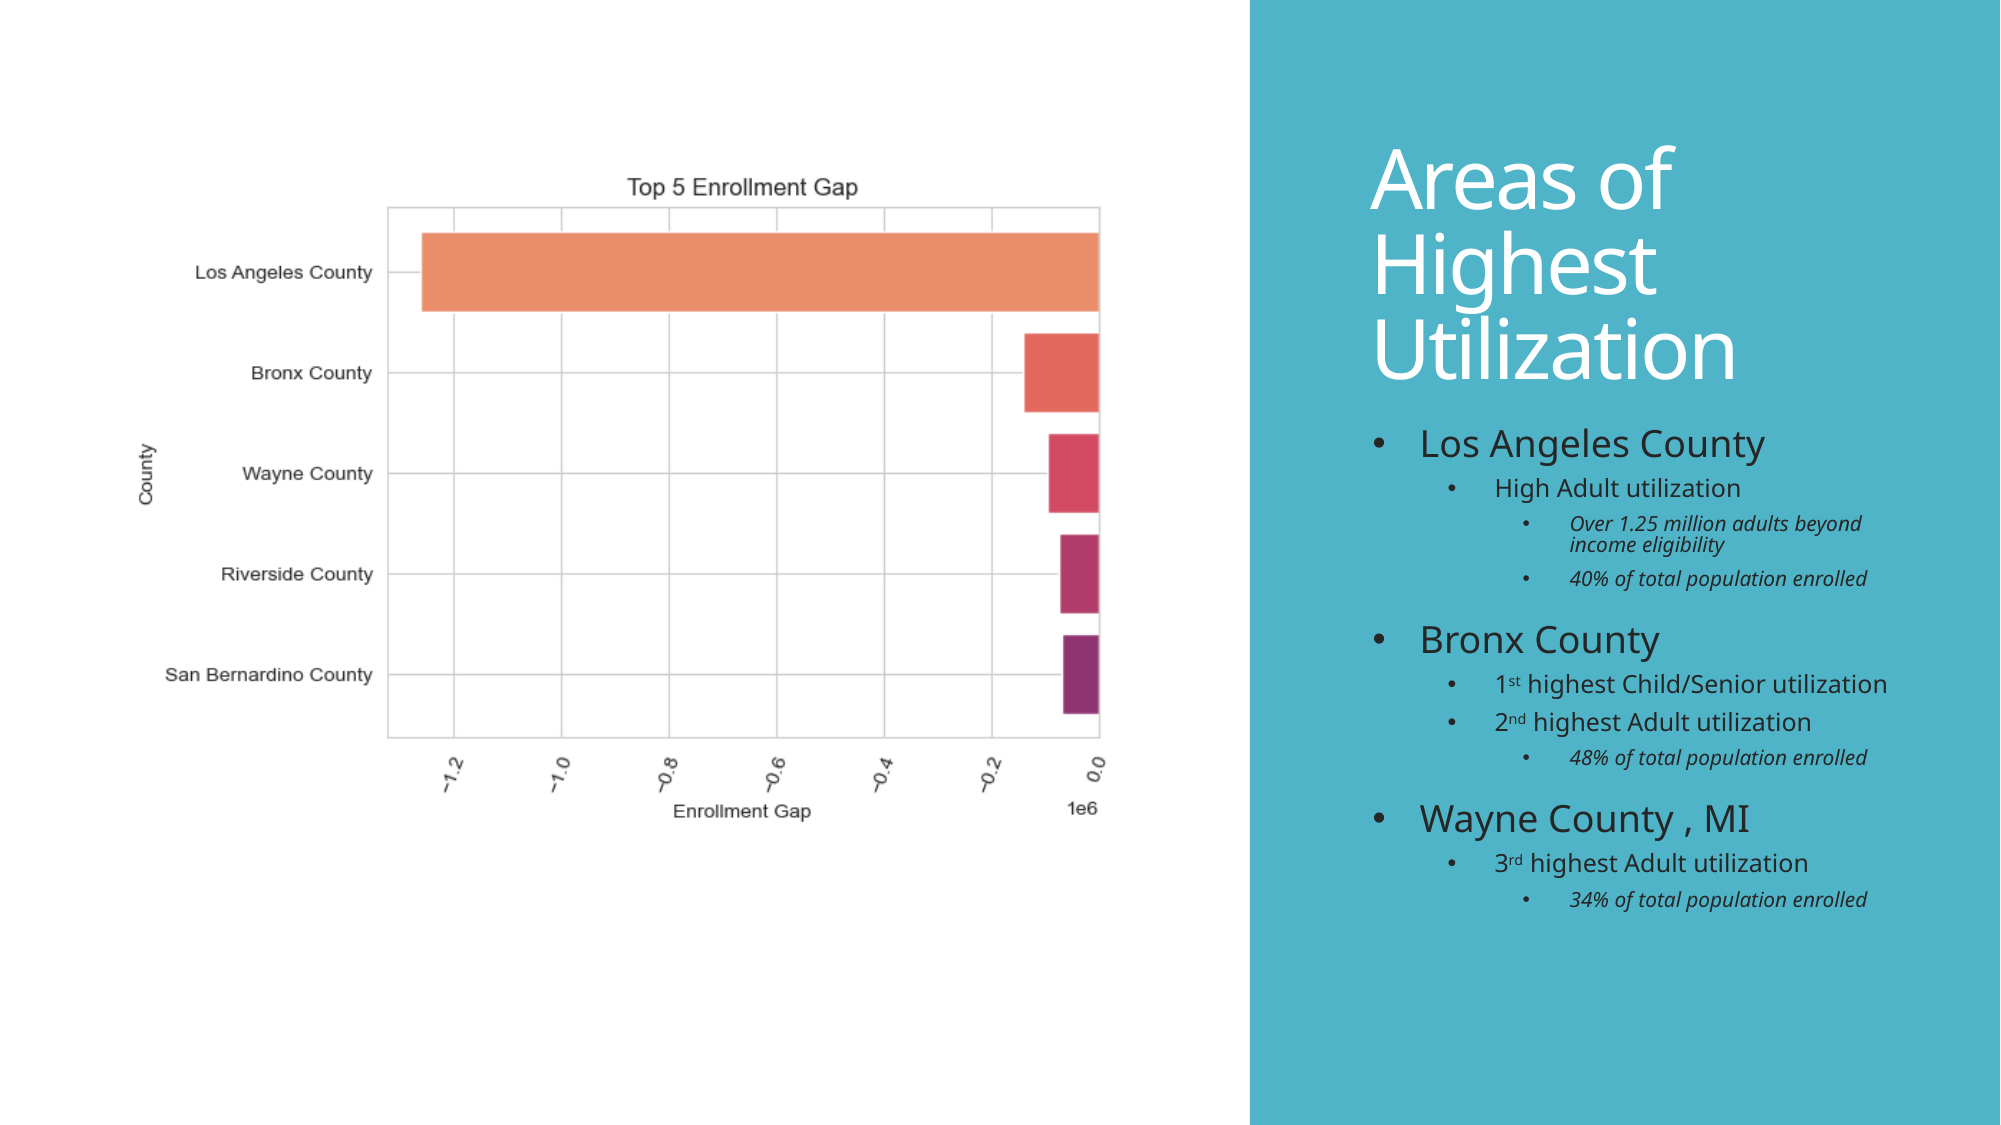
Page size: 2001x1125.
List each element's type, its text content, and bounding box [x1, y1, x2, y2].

title Areas of Highest Utilization [1355, 88, 1911, 404]
list Los Angeles County High Adult utilization Over 1.25 million adults beyond income eligibility 40% of total population enrolled Bronx County 1st highest Child/Senior utilization 2nd highest Adult utilization 48% of total population enrolled Wayne County , MI 3rd highest Adult utilization 34% of total population enrolled [1357, 412, 1916, 925]
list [124, 164, 1126, 836]
